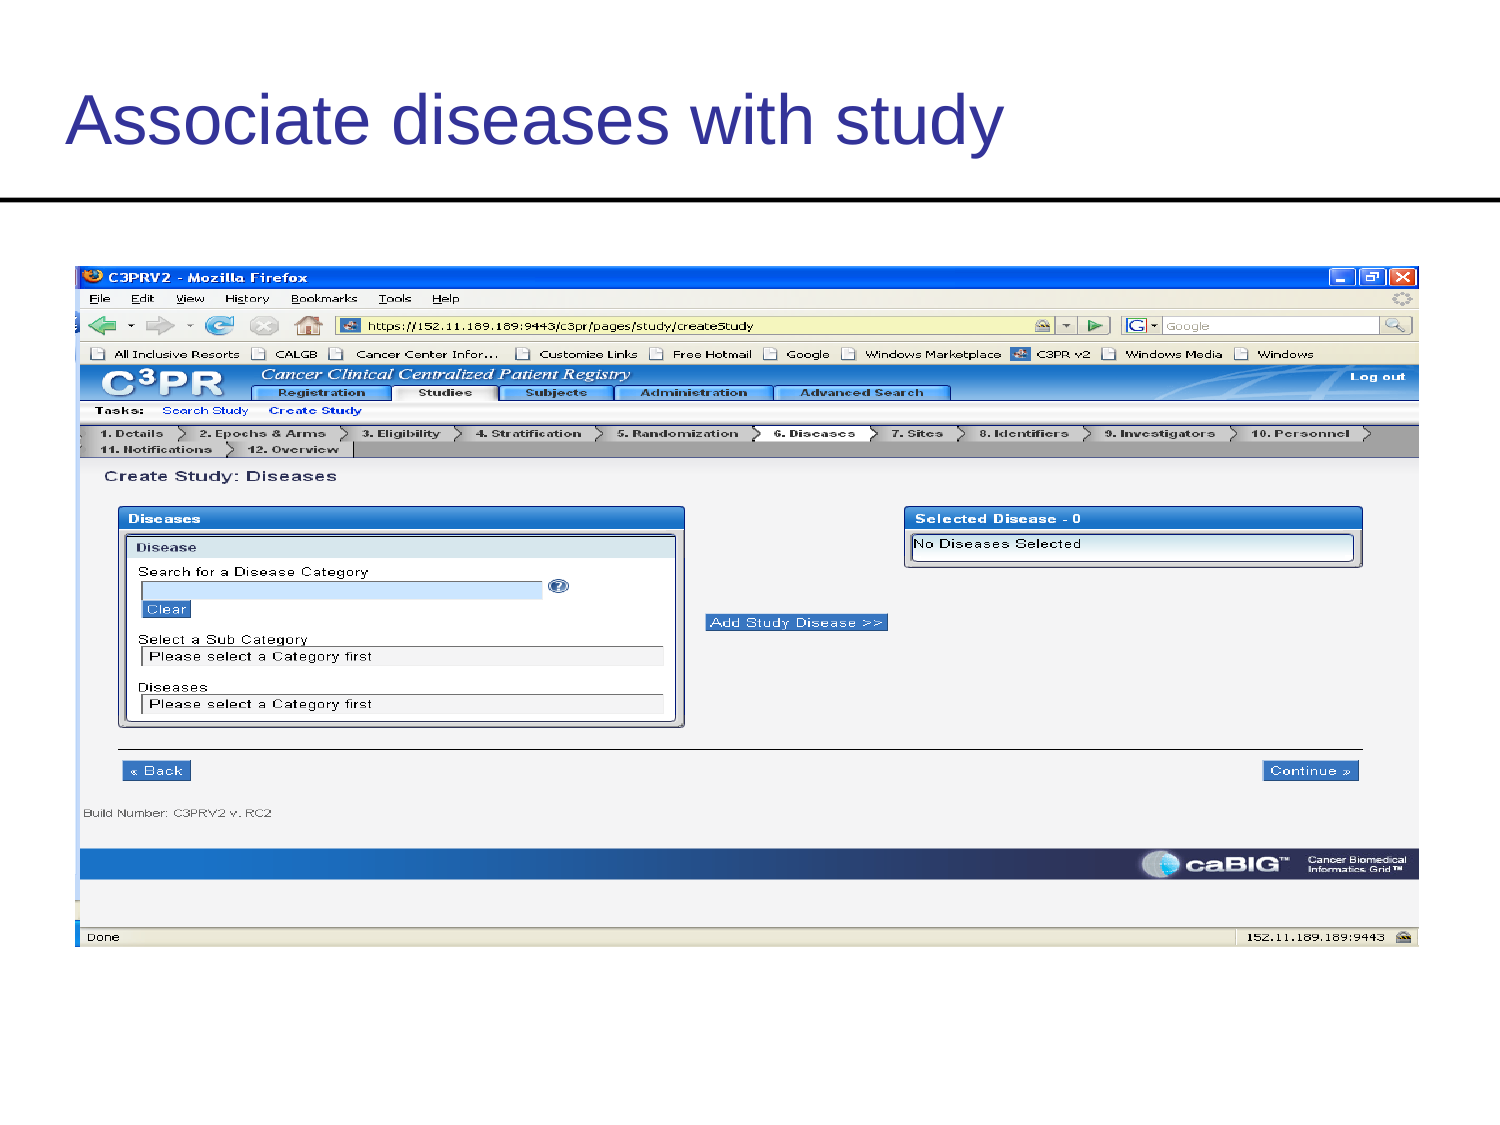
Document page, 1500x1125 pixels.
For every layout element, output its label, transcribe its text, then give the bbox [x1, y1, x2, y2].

title Associate diseases with study [49, 62, 1401, 171]
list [74, 262, 1426, 951]
